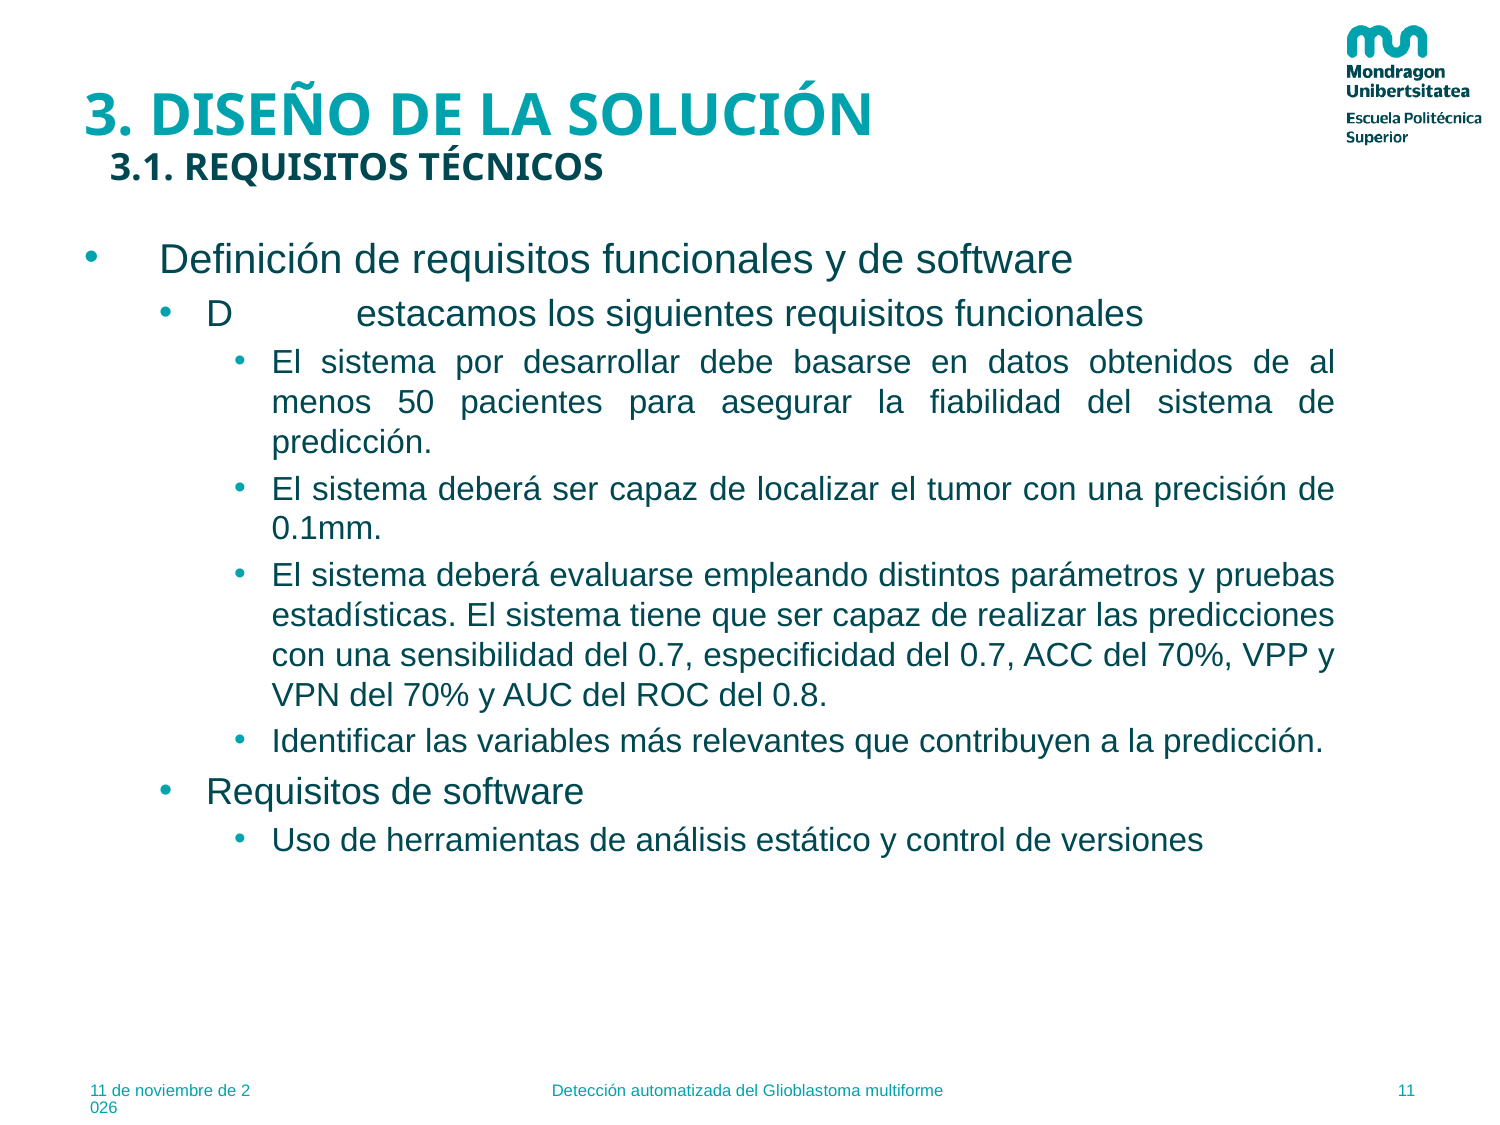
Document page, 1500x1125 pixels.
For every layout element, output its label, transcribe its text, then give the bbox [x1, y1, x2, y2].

picture [1320, 0, 1500, 170]
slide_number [75, 1059, 269, 1120]
list Definición de requisitos funcionales y de software D estacamos los siguientes requisitos funcionales El sistema por desarrollar debe basarse en datos obtenidos de al menos 50 pacientes para asegurar la fiabilidad del sistema de predicción. El sistema deberá ser capaz de localizar el tumor con una precisión de 0.1mm. El sistema deberá evaluarse empleando distintos parámetros y pruebas estadísticas. El sistema tiene que ser capaz de realizar las predicciones con una sensibilidad del 0.7, especificidad del 0.7, ACC del 70%, VPP y VPN del 70% y AUC del ROC del 0.8. Identificar las variables más relevantes que contribuyen a la predicción. Requisitos de software Uso de herramientas de análisis estático y control de versiones [69, 223, 1352, 1019]
text_box 3.1. REQUISITOS TÉCNICOS [94, 130, 1353, 201]
slide_number 11 [1238, 1059, 1431, 1120]
footer Detección automatizada del Glioblastoma multiforme [356, 1059, 1140, 1120]
title 3. DISEÑO DE LA SOLUCIÓN [69, 77, 1327, 148]
